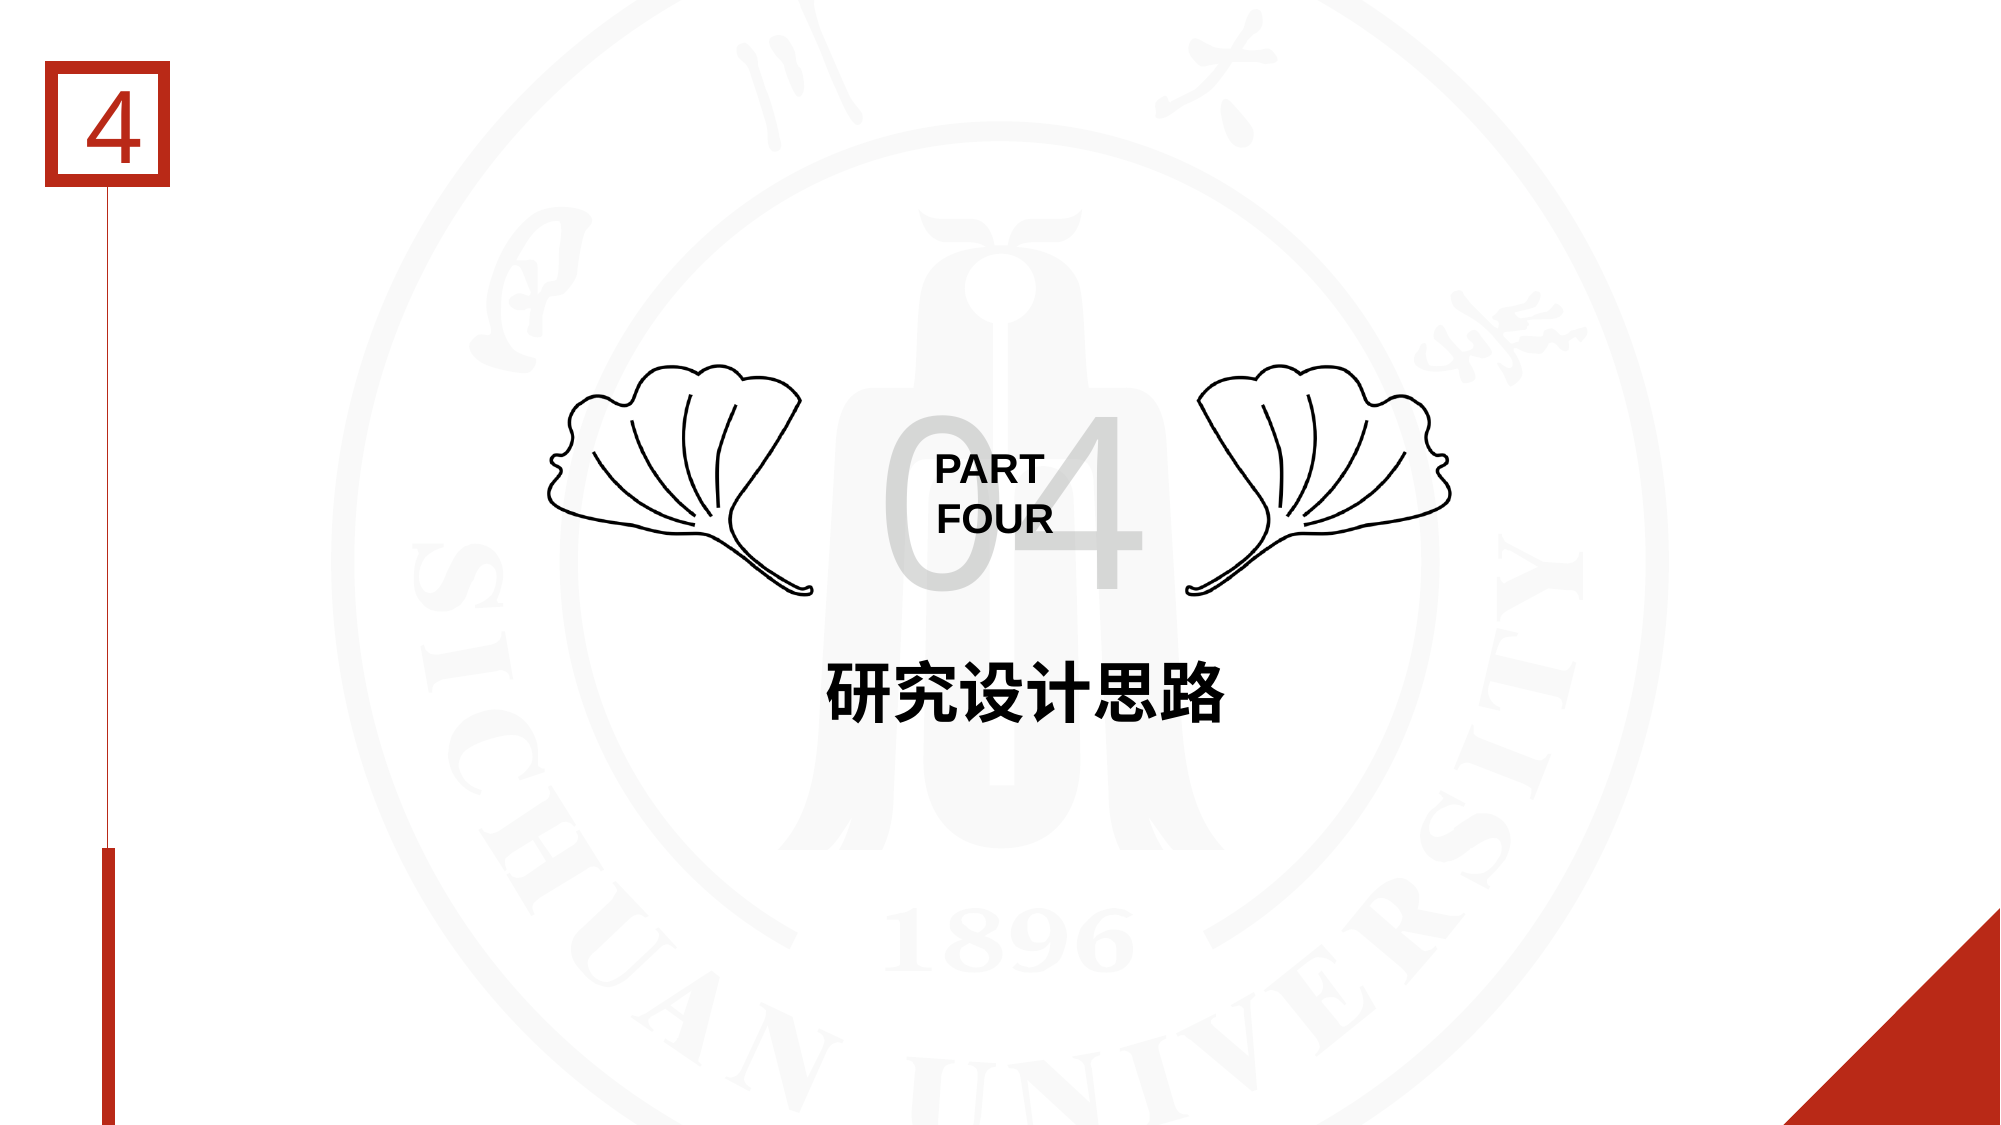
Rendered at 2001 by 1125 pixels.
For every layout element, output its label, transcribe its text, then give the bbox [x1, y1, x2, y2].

text_box 04 [859, 342, 1180, 643]
text_box 研究设计思路 [539, 643, 1513, 738]
text_box 4 [70, 55, 169, 191]
picture [539, 334, 821, 616]
picture [1177, 334, 1459, 616]
text_box PART FOUR [881, 434, 1110, 550]
